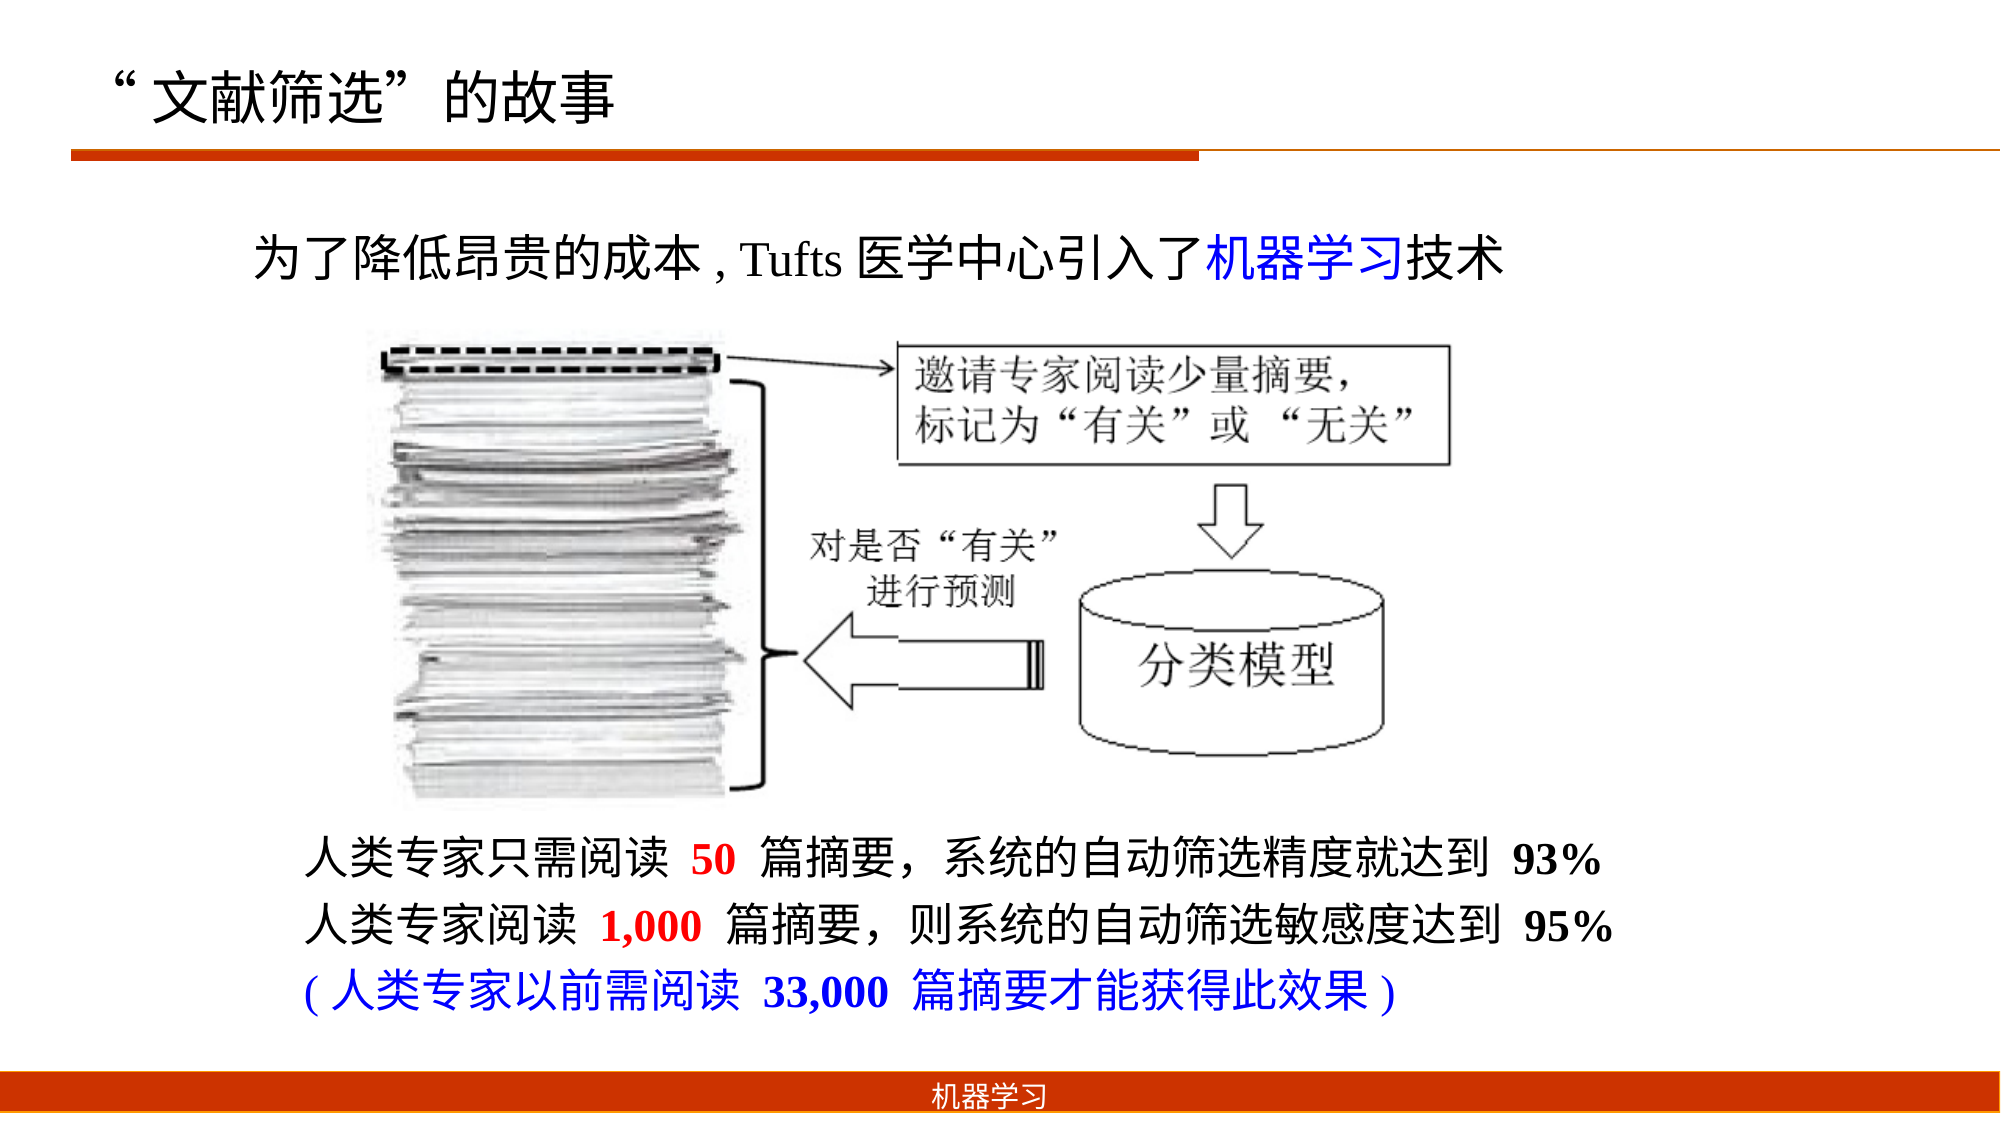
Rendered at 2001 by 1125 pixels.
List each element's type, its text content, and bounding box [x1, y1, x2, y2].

text_box 人类专家只需阅读 50 篇摘要，系统的自动筛选精度就达到 93% 人类专家阅读 1,000 篇摘要，则系统的自动筛选敏感度达到 95% (人类专家以前需阅读 33,000 篇摘要才能获得此效果) [303, 828, 1616, 1017]
text_box “文献筛选”的故事 [79, 75, 618, 132]
text_box 为了降低昂贵的成本, Tufts医学中心引入了机器学习技术 [252, 226, 1506, 287]
picture [364, 299, 1496, 811]
